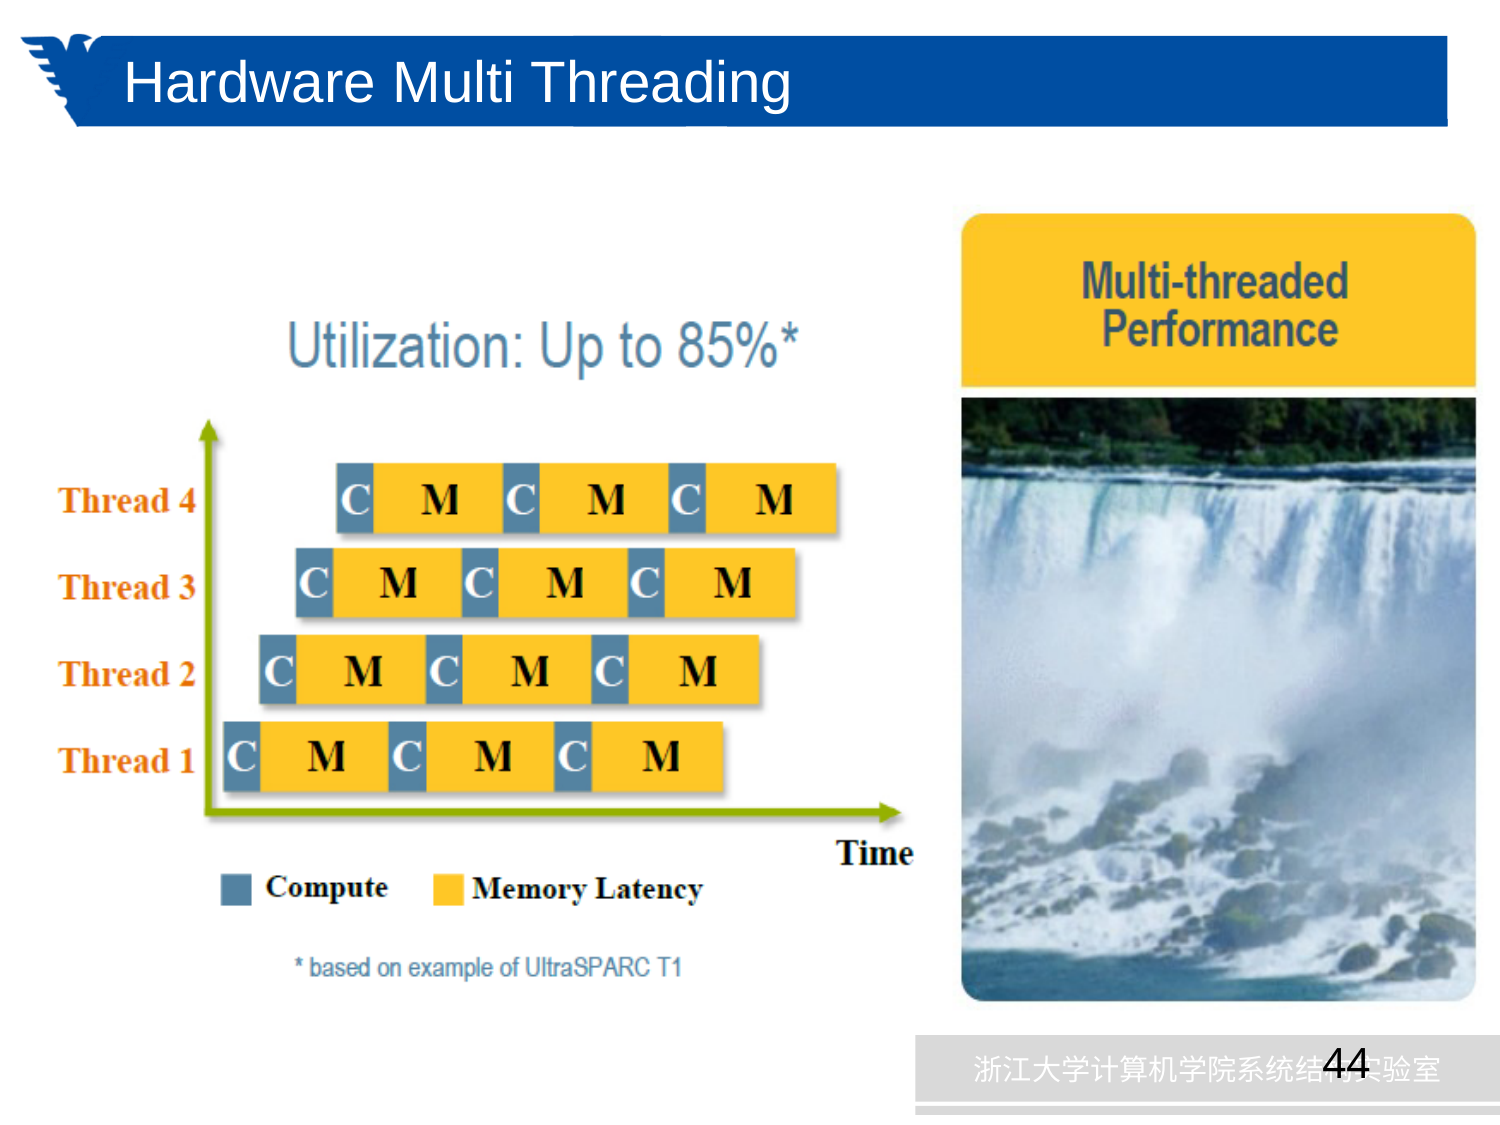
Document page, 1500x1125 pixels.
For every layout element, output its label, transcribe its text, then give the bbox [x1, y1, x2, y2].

title Hardware Multi Threading [108, 38, 1406, 121]
picture [29, 182, 1500, 1012]
picture [5, 19, 148, 127]
